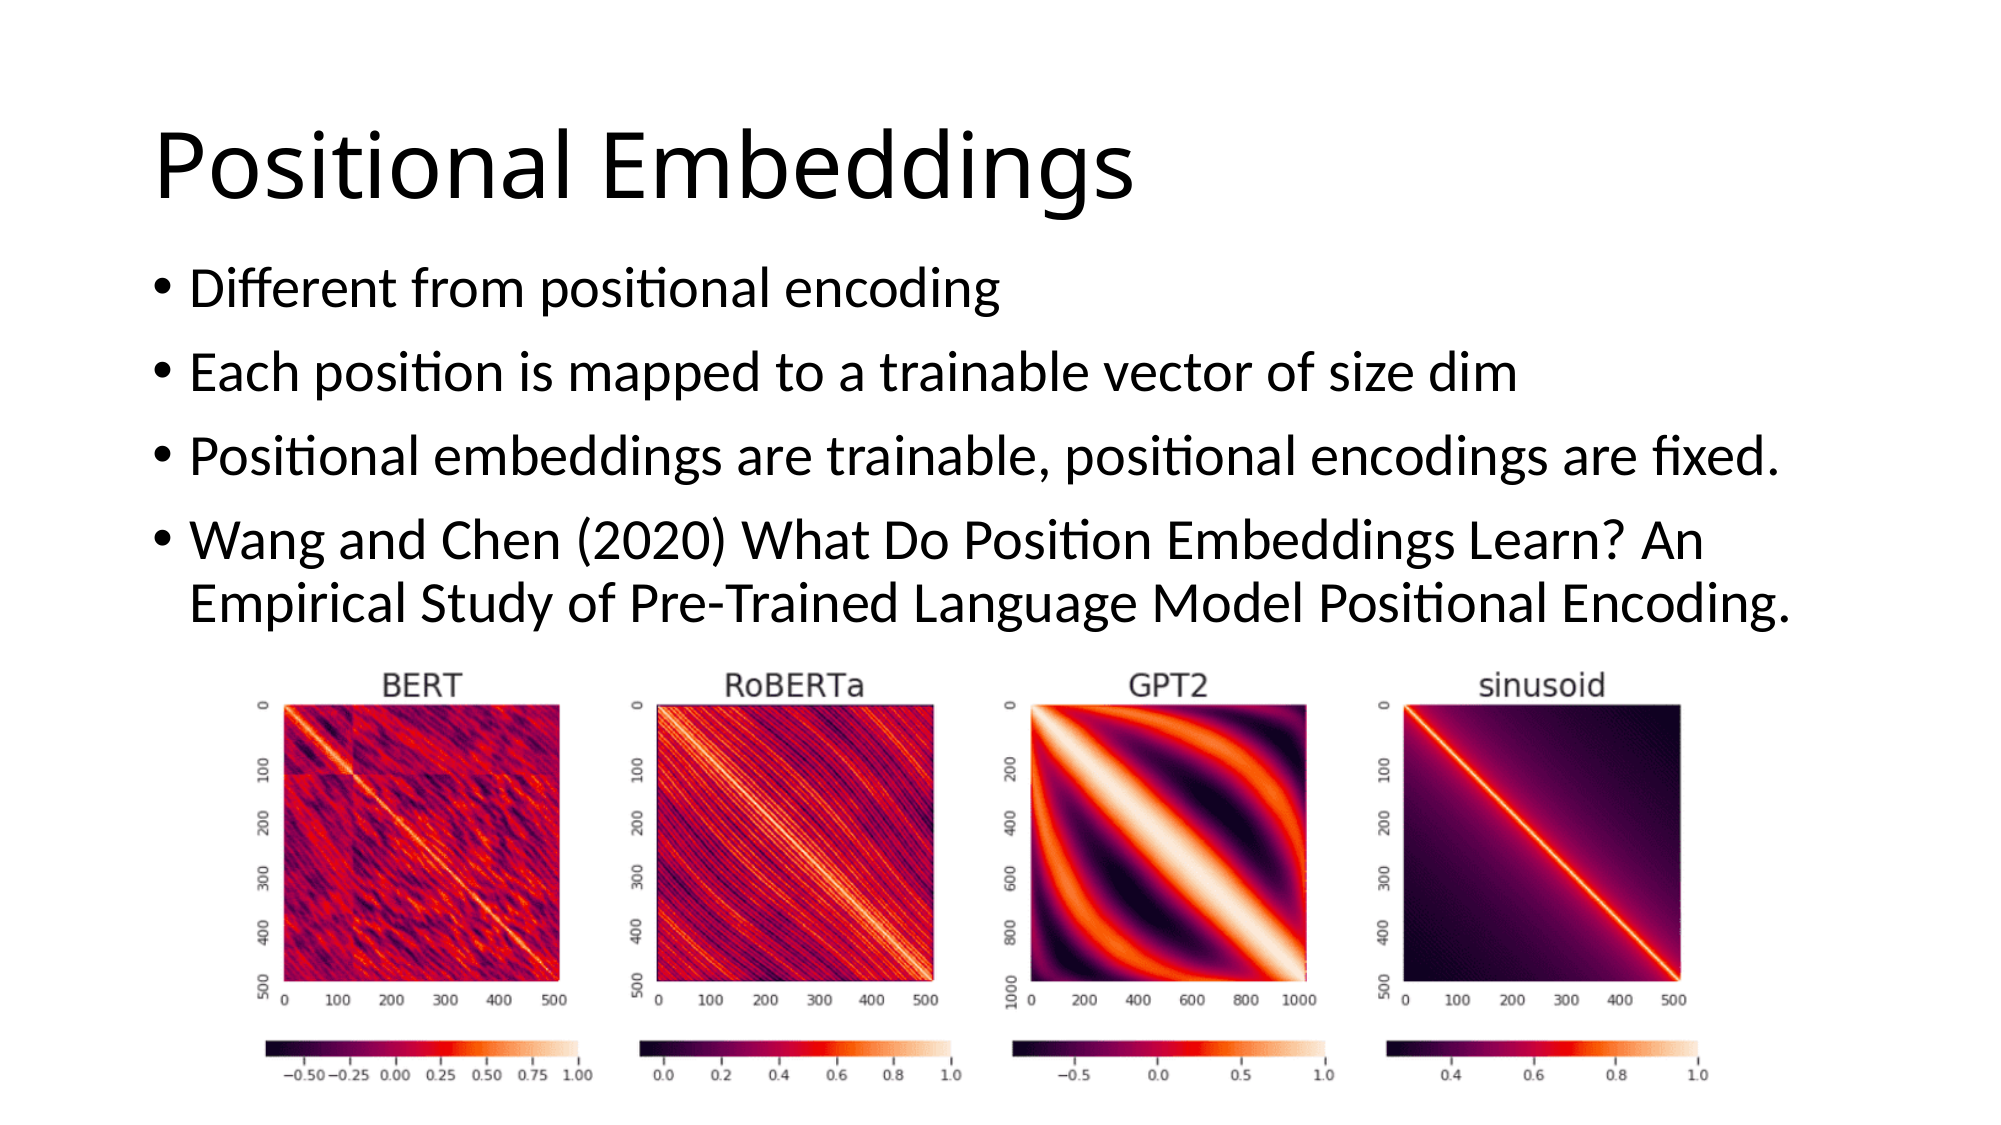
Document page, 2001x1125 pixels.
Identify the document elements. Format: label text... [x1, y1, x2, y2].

list Different from positional encoding Each position is mapped to a trainable vector of size dim Positional embeddings are trainable, positional encodings are fixed. Wang and Chen (2020) What Do Position Embeddings Learn? An Empirical Study of Pre-Trained Language Model Positional Encoding. [137, 250, 1863, 964]
title Positional Embeddings [137, 59, 1863, 250]
picture [245, 654, 1720, 1096]
